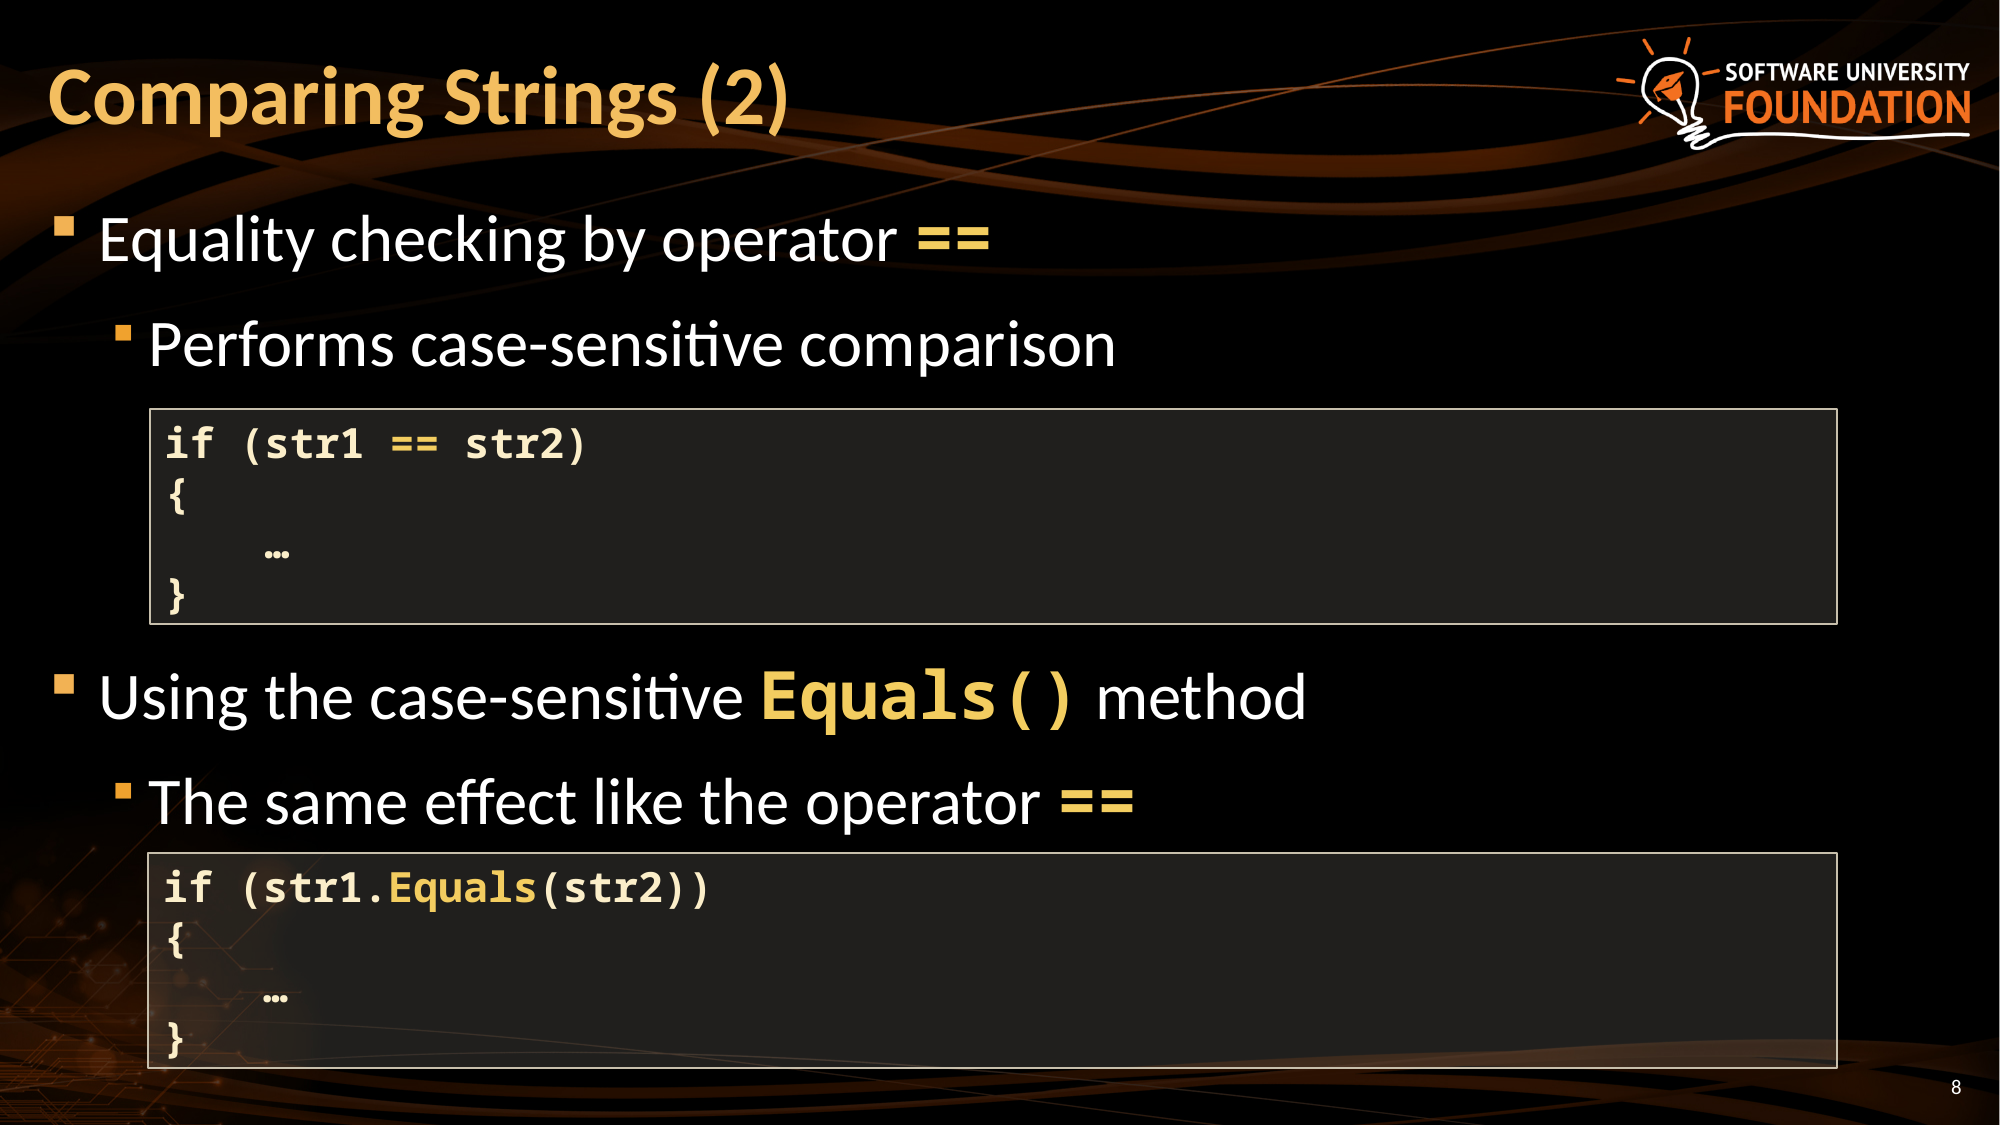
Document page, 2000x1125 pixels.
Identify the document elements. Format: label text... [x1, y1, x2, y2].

title Comparing Strings (2) [30, 6, 1602, 189]
text_box if (str1 == str2) { … } [149, 409, 1838, 624]
list Equality checking by operator == Performs case-sensitive comparison Using the case-sensitive Equals() method The same effect like the operator == [31, 188, 1968, 1103]
slide_number 8 [1897, 1070, 1968, 1103]
text_box if (str1.Equals(str2)) { … } [148, 853, 1838, 1069]
picture [0, 0, 2000, 1125]
